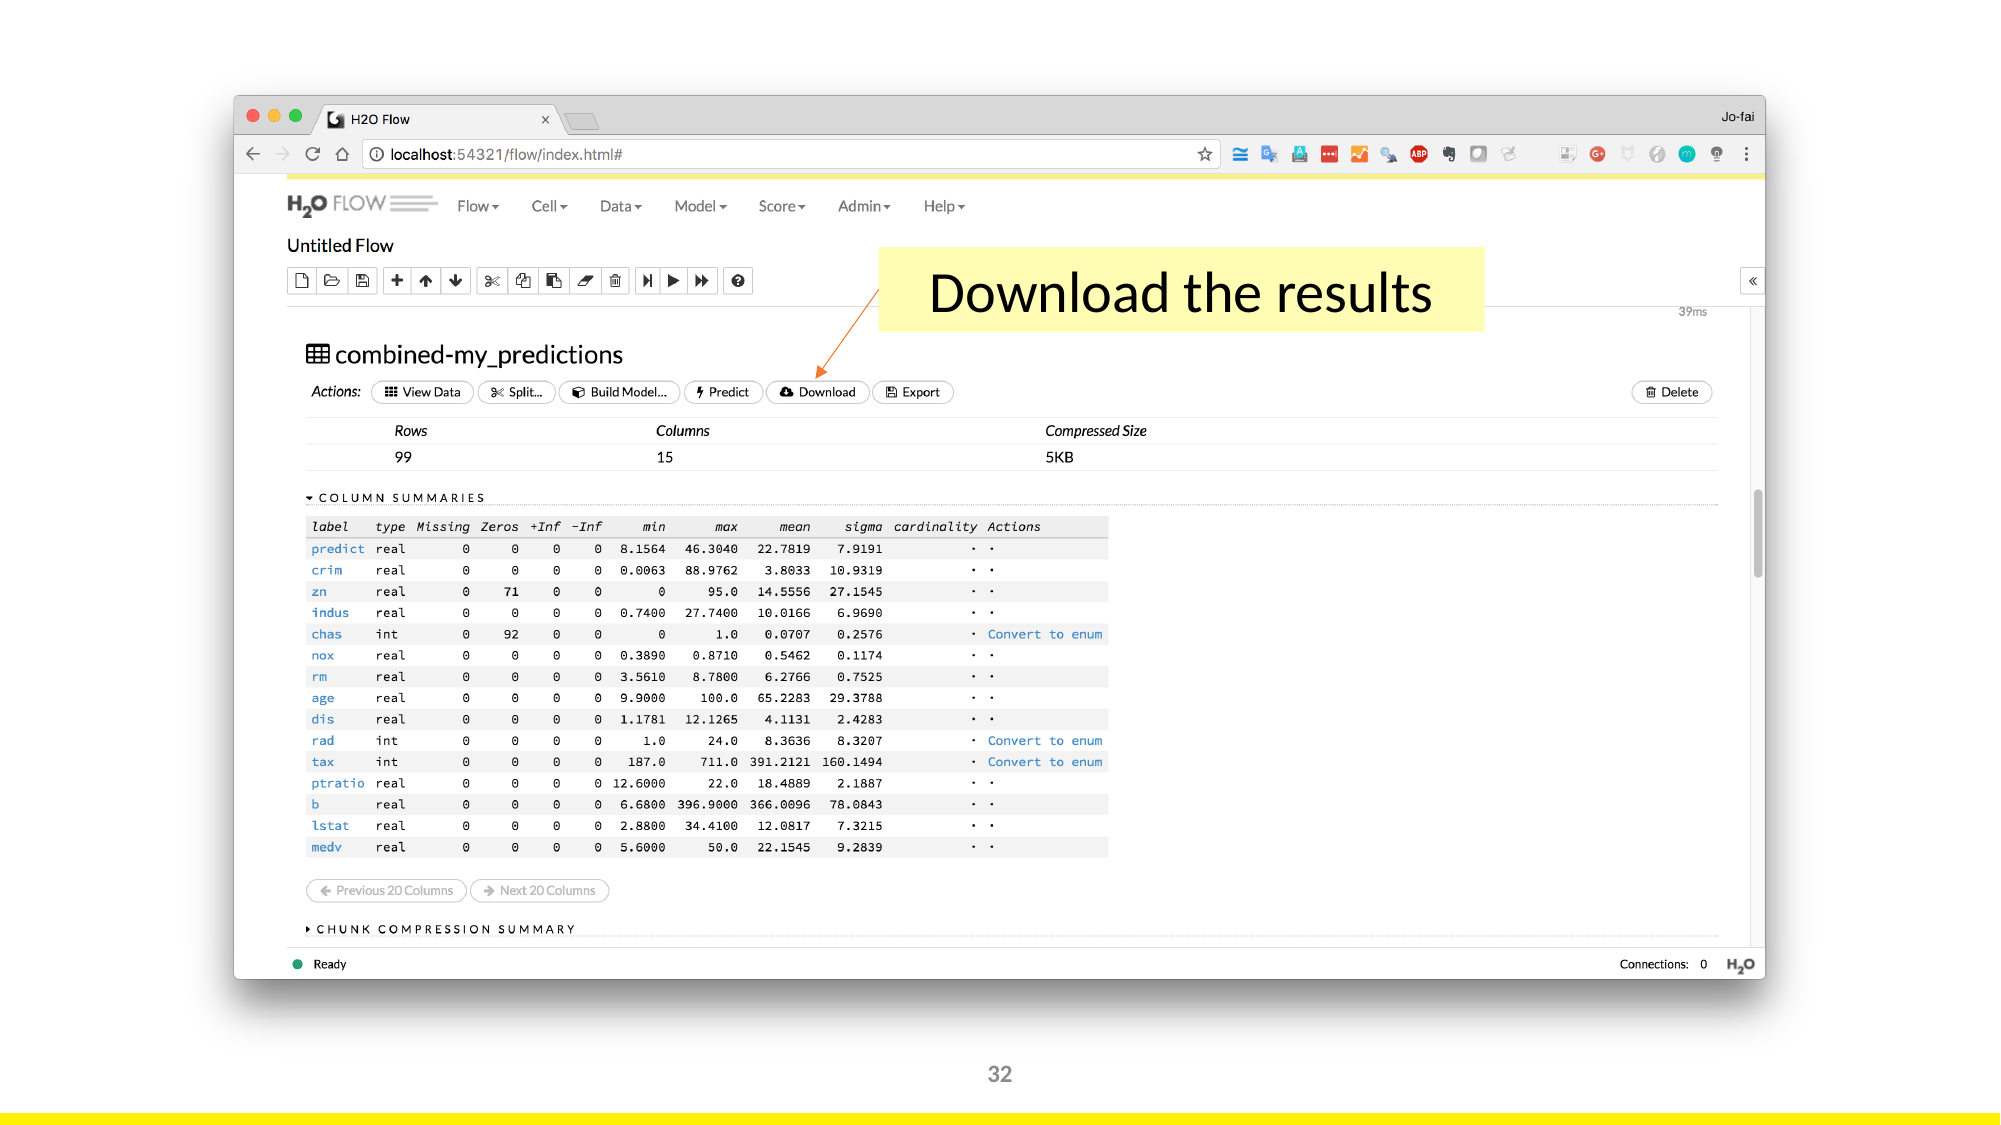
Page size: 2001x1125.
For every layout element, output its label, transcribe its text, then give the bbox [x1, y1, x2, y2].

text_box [815, 289, 879, 379]
text_box [0, 1112, 2000, 1125]
picture [174, 61, 1825, 1064]
slide_number 32 [774, 1064, 1225, 1103]
